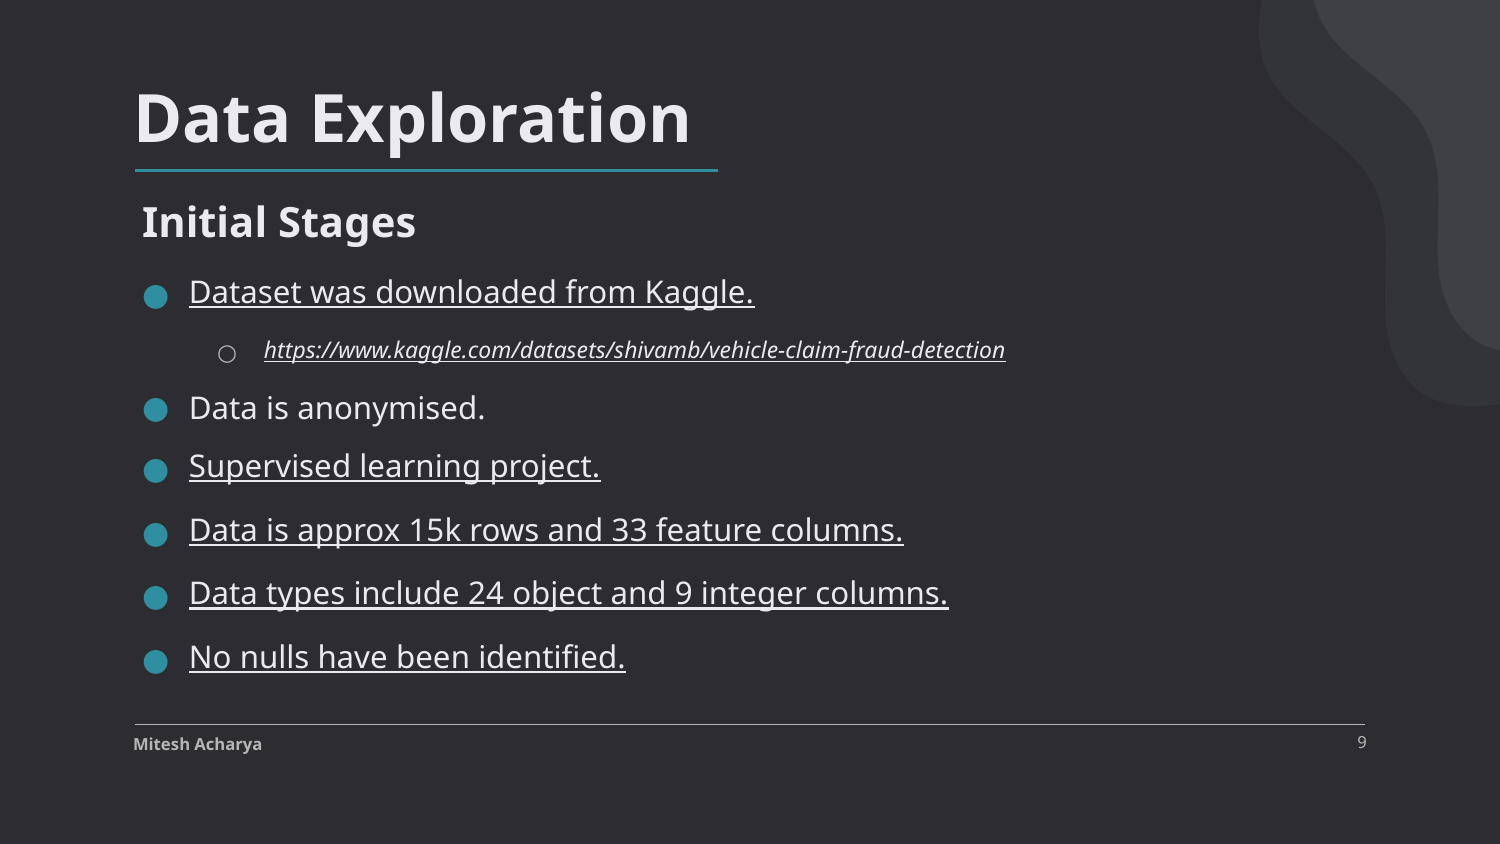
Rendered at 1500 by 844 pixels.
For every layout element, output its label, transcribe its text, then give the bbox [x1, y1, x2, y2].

list Dataset was downloaded from Kaggle. https://www.kaggle.com/datasets/shivamb/vehicle-claim-fraud-detection Data is anonymised. Supervised learning project. Data is approx 15k rows and 33 feature columns. Data types include 24 object and 9 integer columns. No nulls have been identified. [127, 278, 1184, 722]
subtitle Mitesh Acharya [118, 731, 435, 756]
text_box Initial Stages [127, 180, 1360, 278]
title Data Exploration [118, 60, 1351, 158]
slide_number 9 [1291, 731, 1382, 756]
